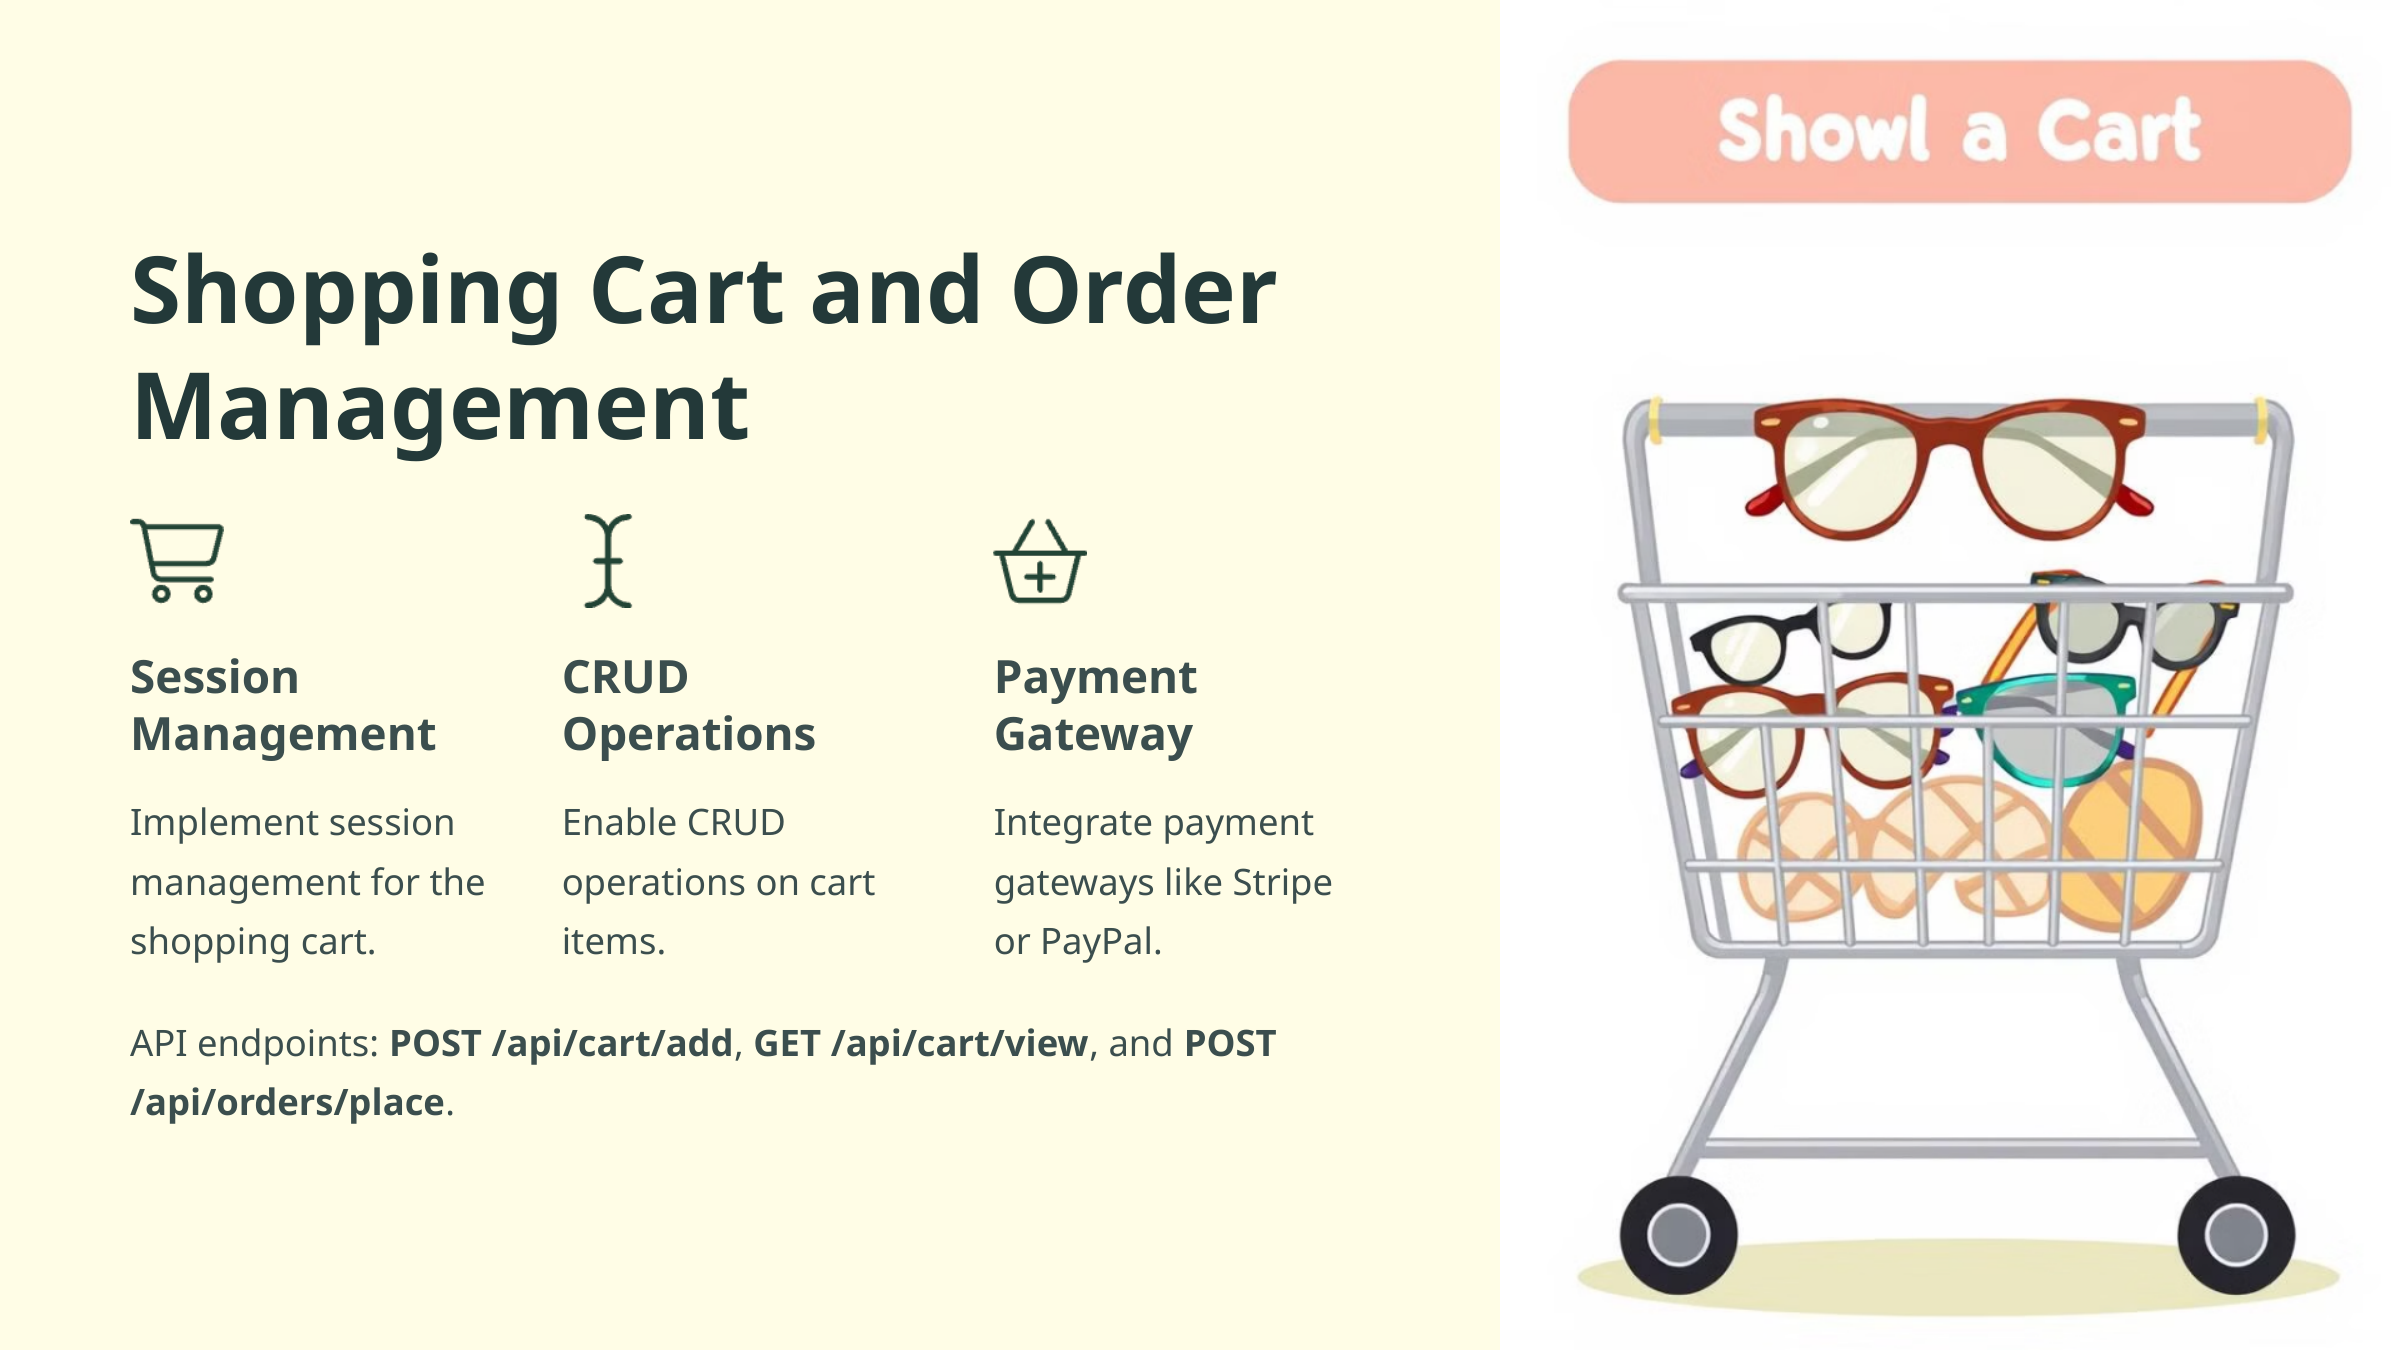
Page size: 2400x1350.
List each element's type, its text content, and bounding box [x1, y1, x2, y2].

text_box Integrate payment gateways like Stripe or PayPal. [993, 783, 1370, 963]
text_box CRUD Operations [561, 645, 938, 762]
text_box Payment Gateway [993, 645, 1370, 762]
text_box API endpoints: POST /api/cart/add, GET /api/cart/view, and POST /api/orders/place. [130, 1004, 1370, 1124]
text_box Implement session management for the shopping cart. [130, 783, 507, 963]
text_box Session Management [130, 645, 507, 762]
text_box Enable CRUD operations on cart items. [561, 783, 938, 963]
picture [130, 514, 224, 609]
picture [1499, 0, 2400, 1350]
picture [993, 514, 1087, 609]
picture [561, 514, 655, 609]
text_box Shopping Cart and Order Management [130, 226, 1370, 460]
